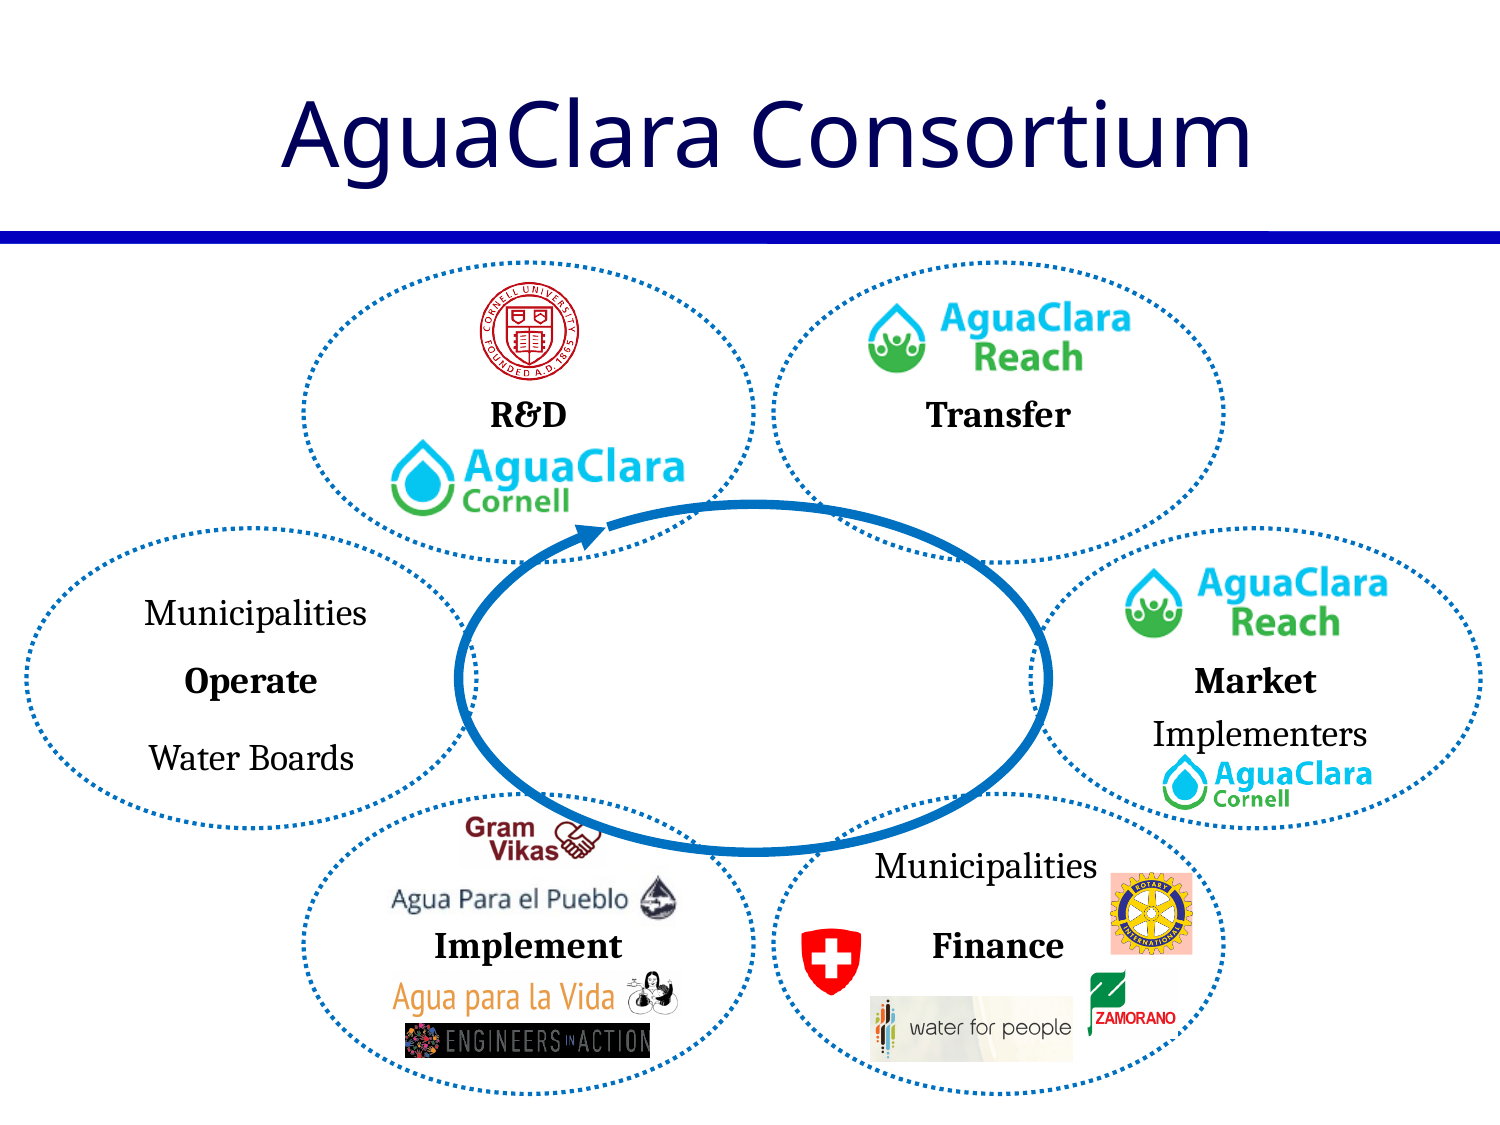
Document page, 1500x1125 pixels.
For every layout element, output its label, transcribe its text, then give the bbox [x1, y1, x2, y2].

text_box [797, 833, 1193, 1062]
picture [860, 296, 1137, 387]
title AguaClara Consortium [75, 37, 1463, 225]
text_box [125, 580, 385, 787]
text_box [386, 811, 683, 1058]
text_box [1117, 561, 1394, 820]
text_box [26, 262, 1481, 1095]
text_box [376, 280, 694, 531]
